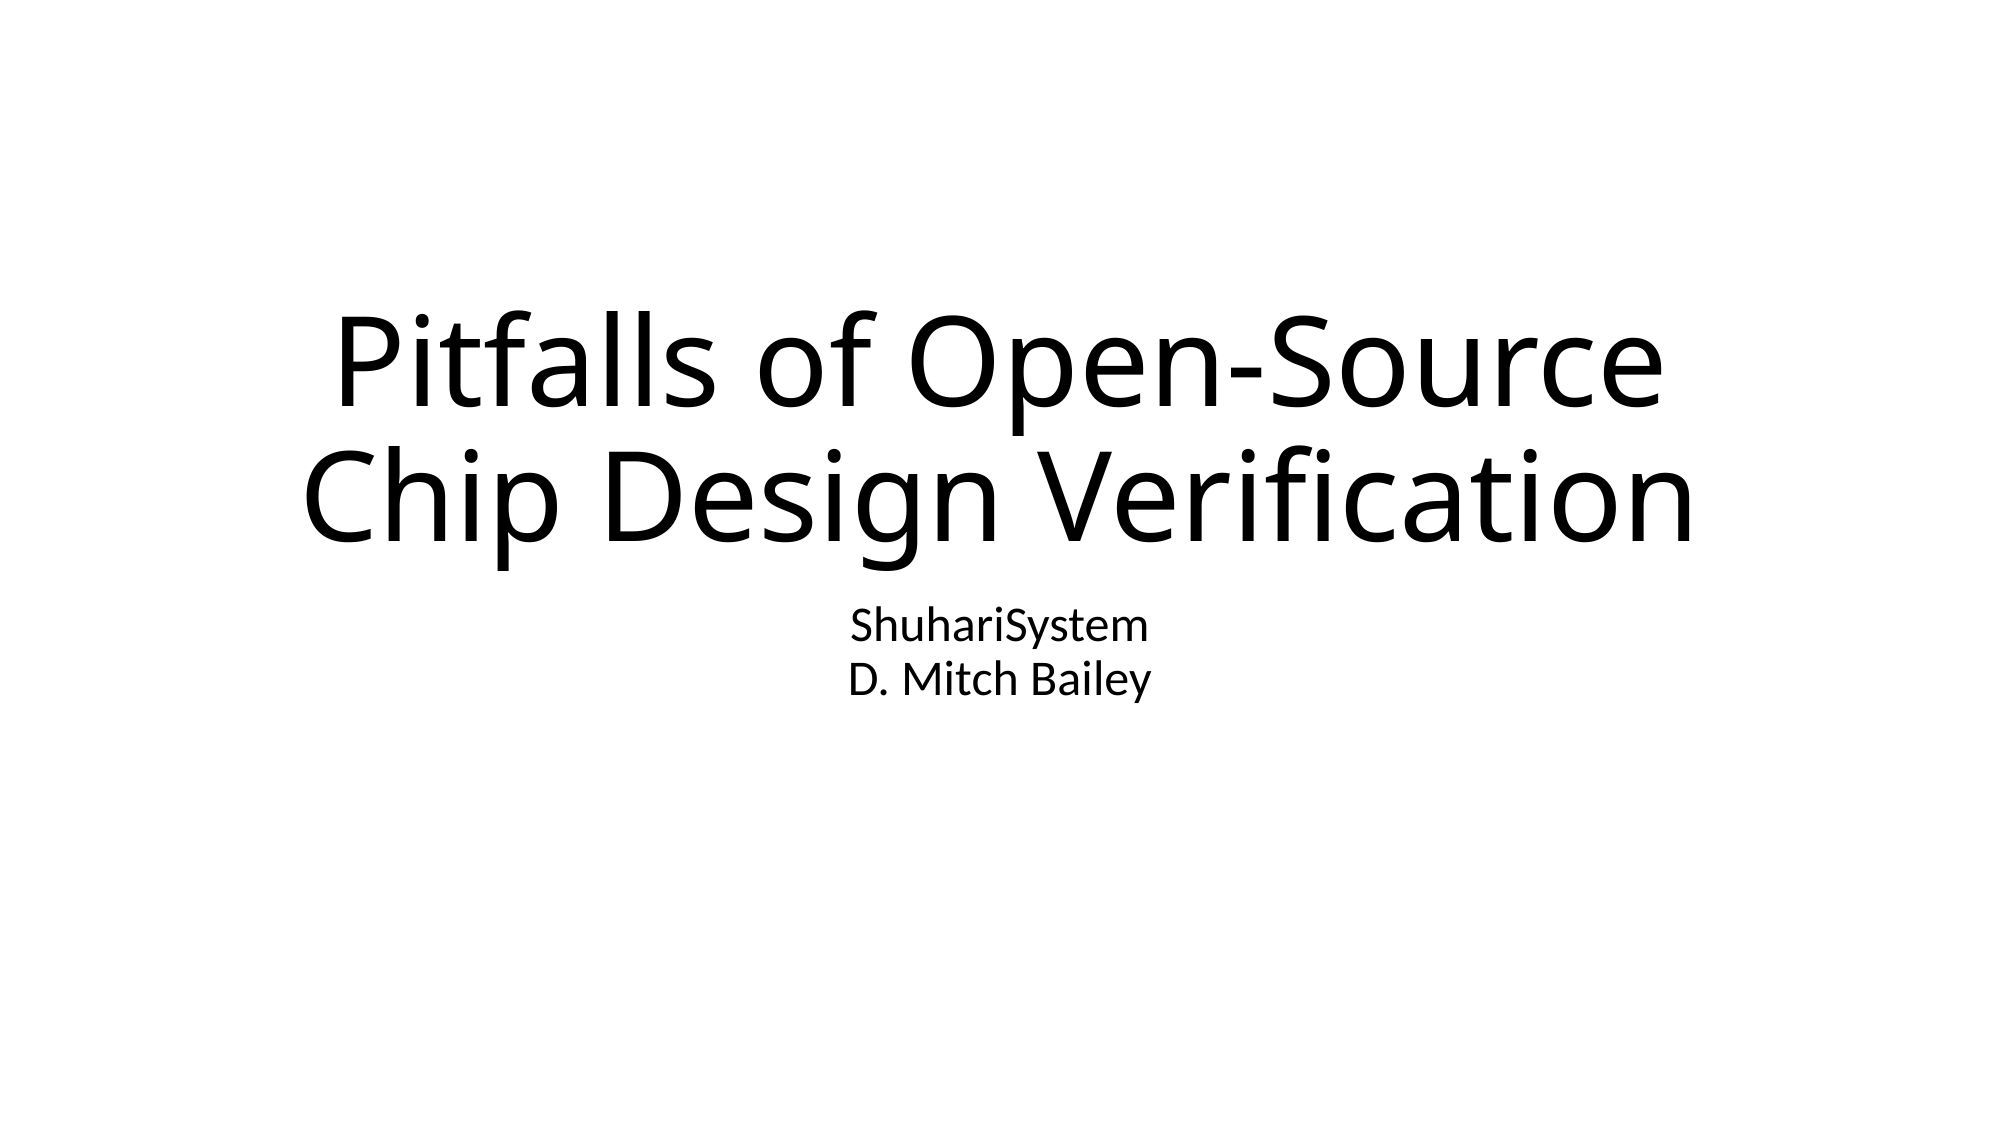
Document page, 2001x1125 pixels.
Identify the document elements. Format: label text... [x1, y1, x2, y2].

subtitle ShuhariSystem D. Mitch Bailey [249, 590, 1750, 863]
title Pitfalls of Open-Source Chip Design Verification [249, 184, 1750, 576]
